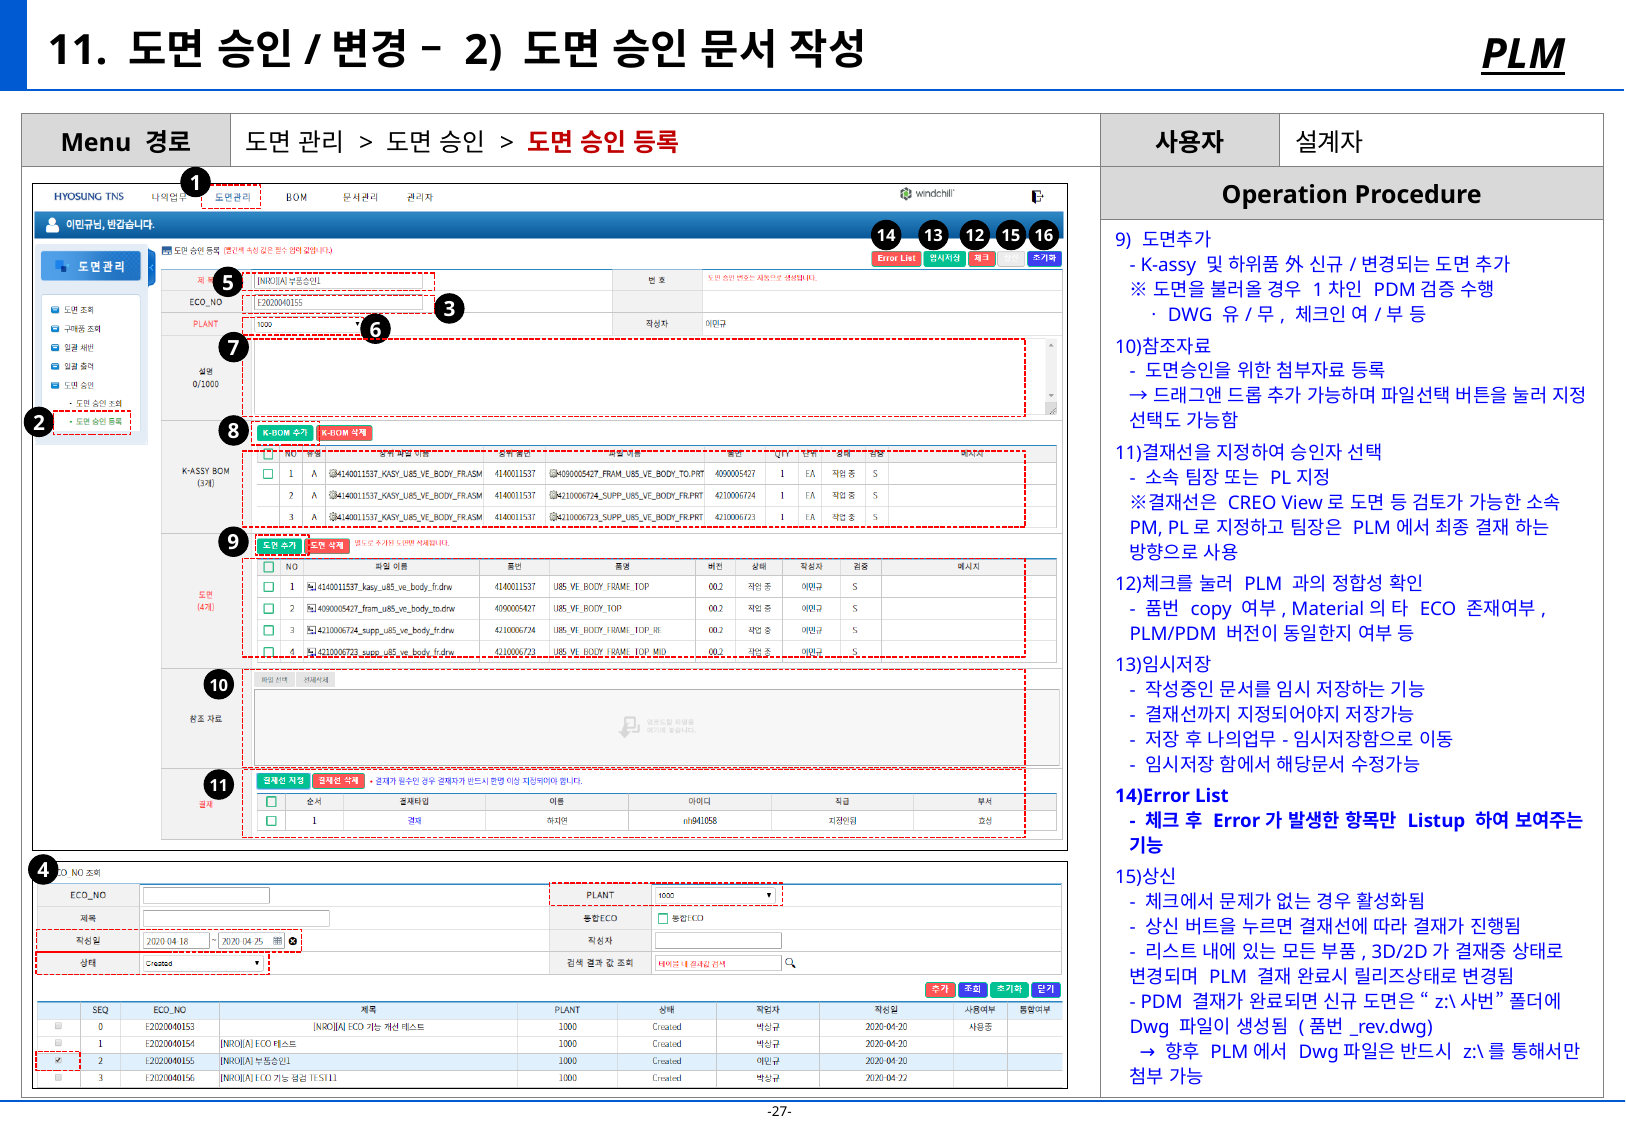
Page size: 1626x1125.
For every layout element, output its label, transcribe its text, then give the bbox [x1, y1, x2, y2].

table_cell [22, 167, 191, 1097]
table_cell Operation Procedure [1101, 167, 1603, 219]
picture [32, 860, 1068, 1090]
table_header Menu 경로 [22, 114, 230, 166]
table_cell 도면추가 - K-assy 및 하위품 外 신규/변경되는 도면 추가 ※ 도면을 불러올 경우 1차인 PDM검증 수행 ㆍDWG 유/무, 체크인 여/부 등 참조자료 - 도면승인을 위한 첨부자료 등록 → 드래그앤 드롭 추가 가능하며 파일선택 버튼을 눌러 지정 선택도 가능함 결재선을 지정하여 승인자 선택 - 소속 팀장 또는 PL지정 ※결재선은 CREO View로 도면 등 검토가 가능한 소속 PM, PL로 지정하고 팀장은 PLM에서 최종 결재 하는 방향으로 사용 체크를 눌러 PLM 과의 정합성 확인 - 품번 copy 여부, Material의 타 ECO 존재여부, PLM/PDM 버전이 동일한지 여부 등 임시저장 - 작성중인 문서를 임시 저장하는 기능 - 결재선까지 지정되어야지 저장가능 - 저장 후 나의업무-임시저장함으로 이동 - 임시저장 함에서 해당문서 수정가능 Error List - 체크 후 Error가 발생한 항목만 Listup 하여 보여주는 기능 상신 - 체크에서 문제가 없는 경우 활성화됨 - 상신 버트을 누르면 결재선에 따라 결재가 진행됨 - 리스트 내에 있는 모든 부품, 3D/2D가 결재중 상태로 변경되며 PLM 결재 완료시 릴리즈상태로 변경됨 - PDM 결재가 완료되면 신규 도면은 “z:\사번” 폴더에 Dwg 파일이 생성됨 (품번_rev.dwg) → 향후 PLM에서 Dwg파일은 반드시 z:\를 통해서만 첨부 가능 [1101, 220, 1603, 1097]
text_box 1 [180, 167, 211, 181]
table_header 사용자 [1101, 114, 1279, 166]
table_cell [200, 167, 1100, 1097]
table_header 설계자 [1280, 114, 1603, 166]
title 11. 도면 승인/변경 – 2) 도면 승인 문서 작성 [32, 14, 1593, 81]
picture [32, 183, 1068, 851]
text_box PLM [1320, 19, 1581, 85]
table_header 도면 관리 > 도면 승인 > 도면 승인 등록 [231, 114, 1100, 166]
